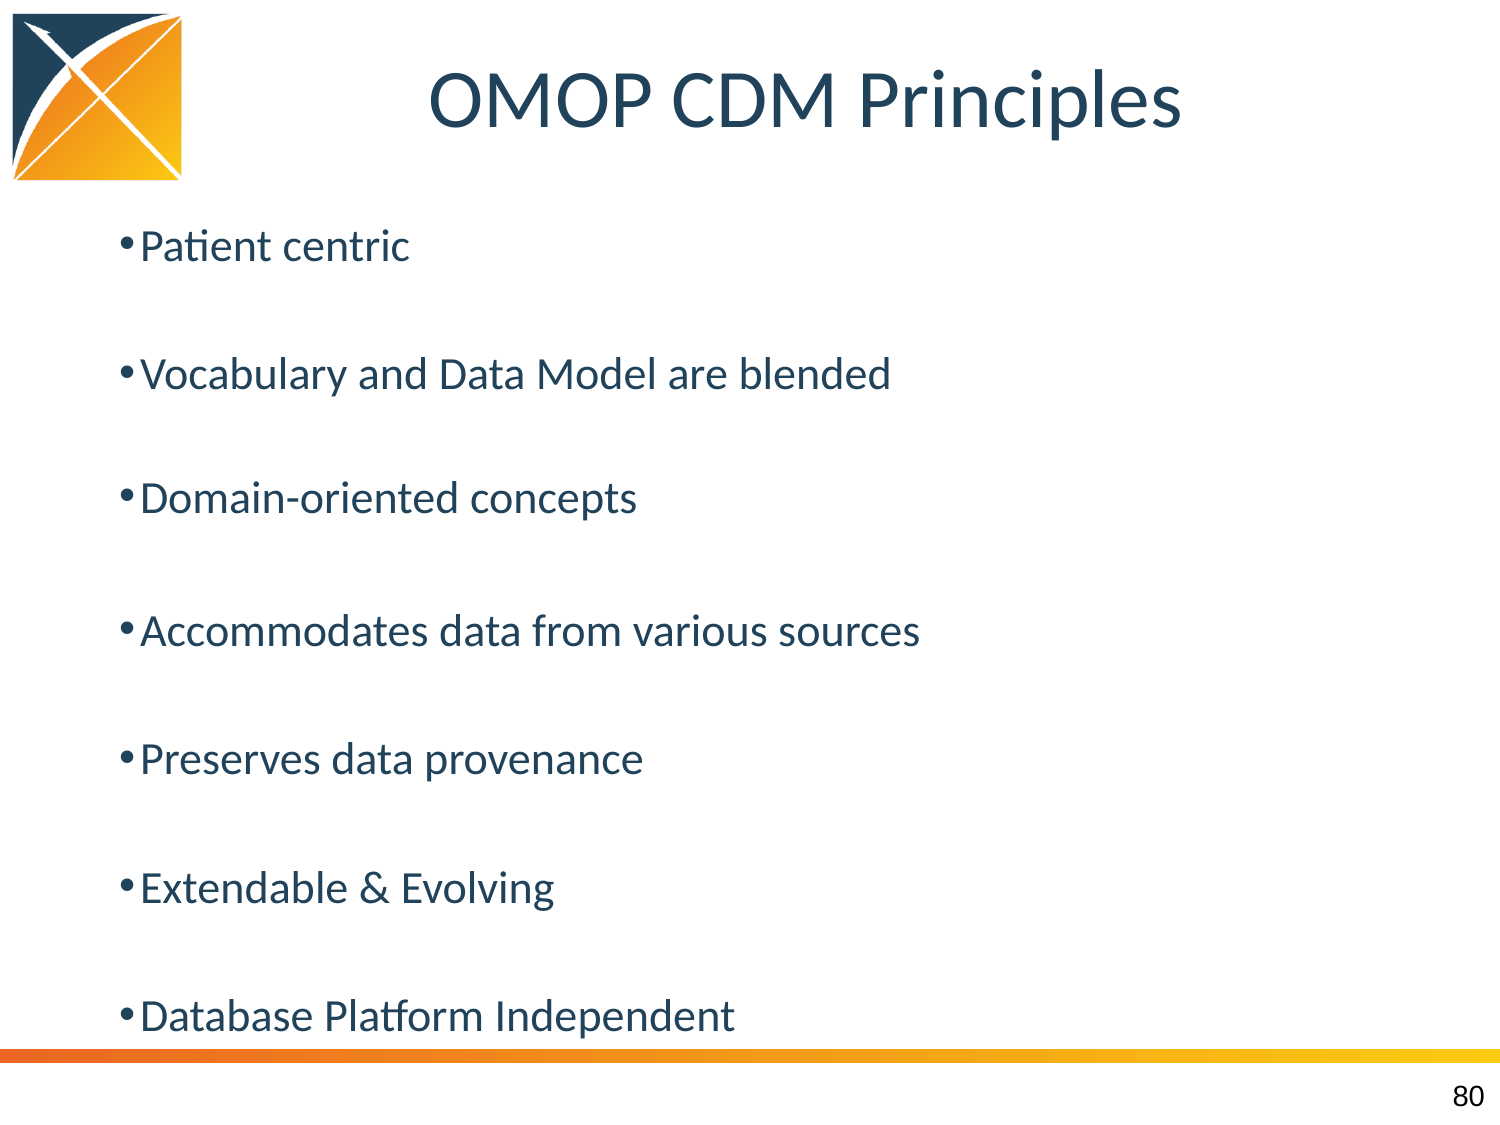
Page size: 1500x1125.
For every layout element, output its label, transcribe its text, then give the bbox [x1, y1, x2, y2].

slide_number 80 [1149, 1065, 1500, 1125]
title OMOP CDM Principles [187, 24, 1425, 163]
list Patient centric Vocabulary and Data Model are blended Domain-oriented concepts Accommodates data from various sources Preserves data provenance Extendable & Evolving Database Platform Independent [75, 200, 1425, 1066]
picture [0, 0, 206, 200]
